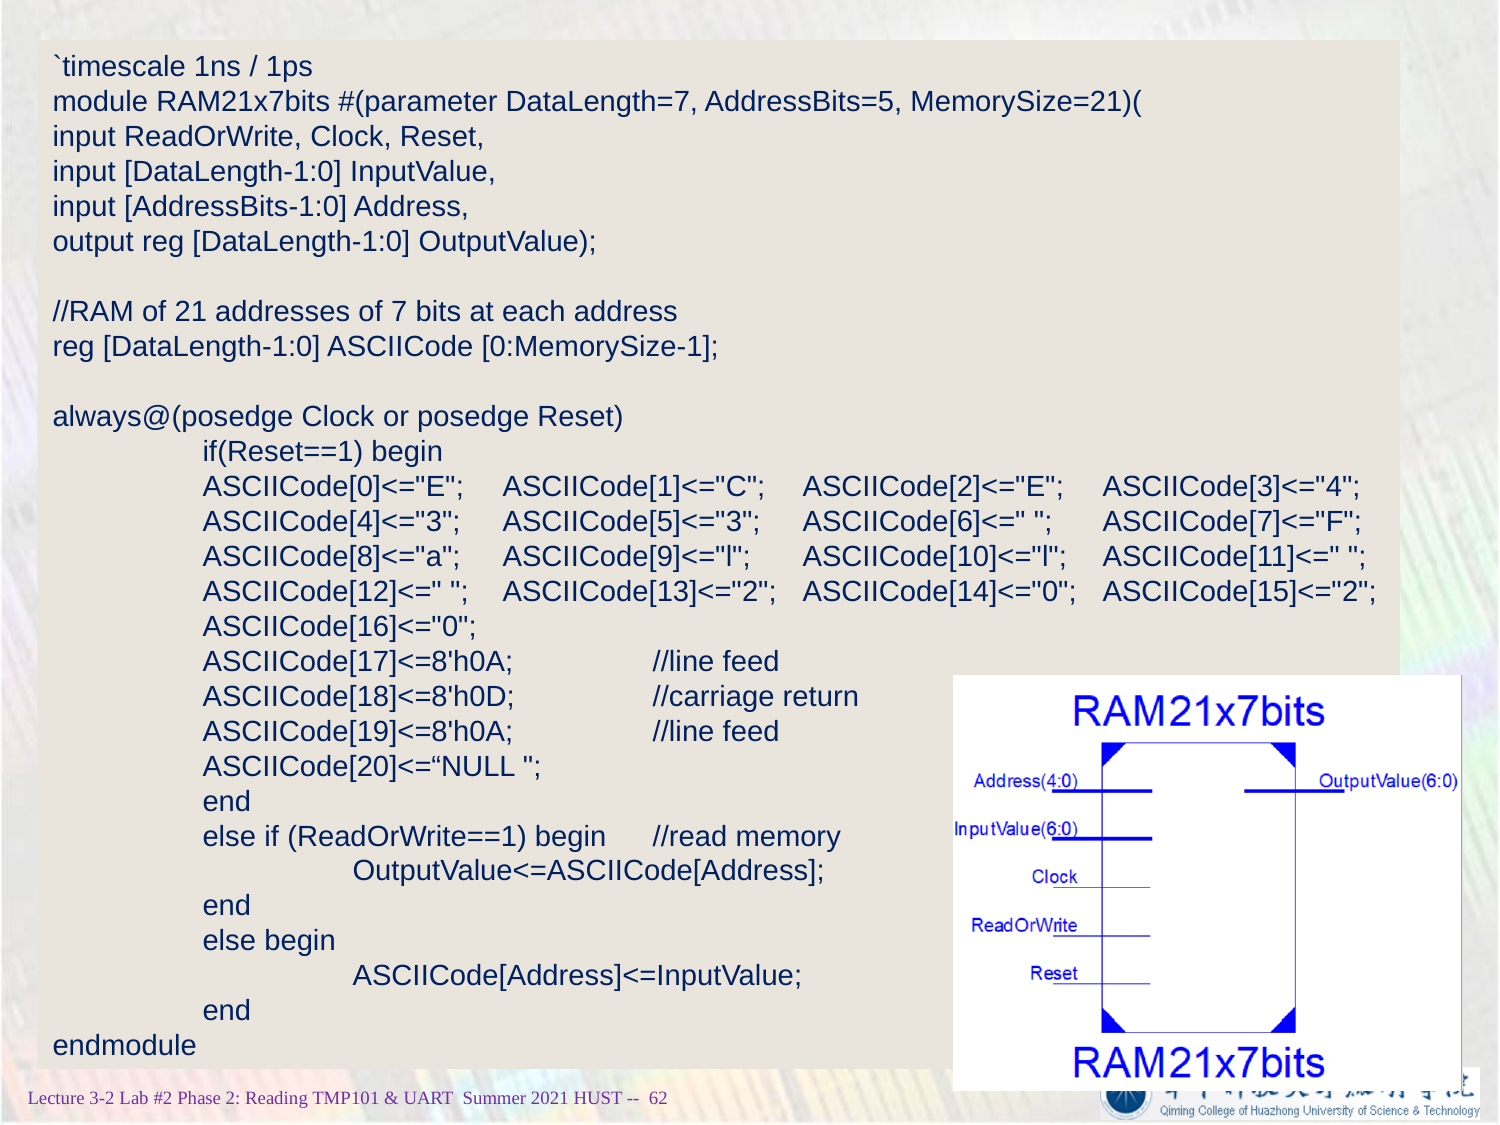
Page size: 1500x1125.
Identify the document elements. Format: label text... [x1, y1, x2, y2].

text_box `timescale 1ns / 1ps module RAM21x7bits #(parameter DataLength=7, AddressBits=5, MemorySize=21)( input ReadOrWrite, Clock, Reset, input [DataLength-1:0] InputValue, input [AddressBits-1:0] Address, output reg [DataLength-1:0] OutputValue); //RAM of 21 addresses of 7 bits at each address reg [DataLength-1:0] ASCIICode [0:MemorySize-1]; always@(posedge Clock or posedge Reset) if(Reset==1) begin ASCIICode[0]<="E"; ASCIICode[1]<="C"; ASCIICode[2]<="E"; ASCIICode[3]<="4"; ASCIICode[4]<="3"; ASCIICode[5]<="3"; ASCIICode[6]<=" "; ASCIICode[7]<="F"; ASCIICode[8]<="a"; ASCIICode[9]<="l"; ASCIICode[10]<="l"; ASCIICode[11]<=" "; ASCIICode[12]<=" "; ASCIICode[13]<="2"; ASCIICode[14]<="0"; ASCIICode[15]<="2"; ASCIICode[16]<="0"; ASCIICode[17]<=8'h0A; //line feed ASCIICode[18]<=8'h0D; //carriage return ASCIICode[19]<=8'h0A; //line feed ASCIICode[20]<=“NULL "; end else if (ReadOrWrite==1) begin //read memory OutputValue<=ASCIICode[Address]; end else begin ASCIICode[Address]<=InputValue; end endmodule [37, 40, 1400, 1069]
picture [0, 0, 1500, 1125]
